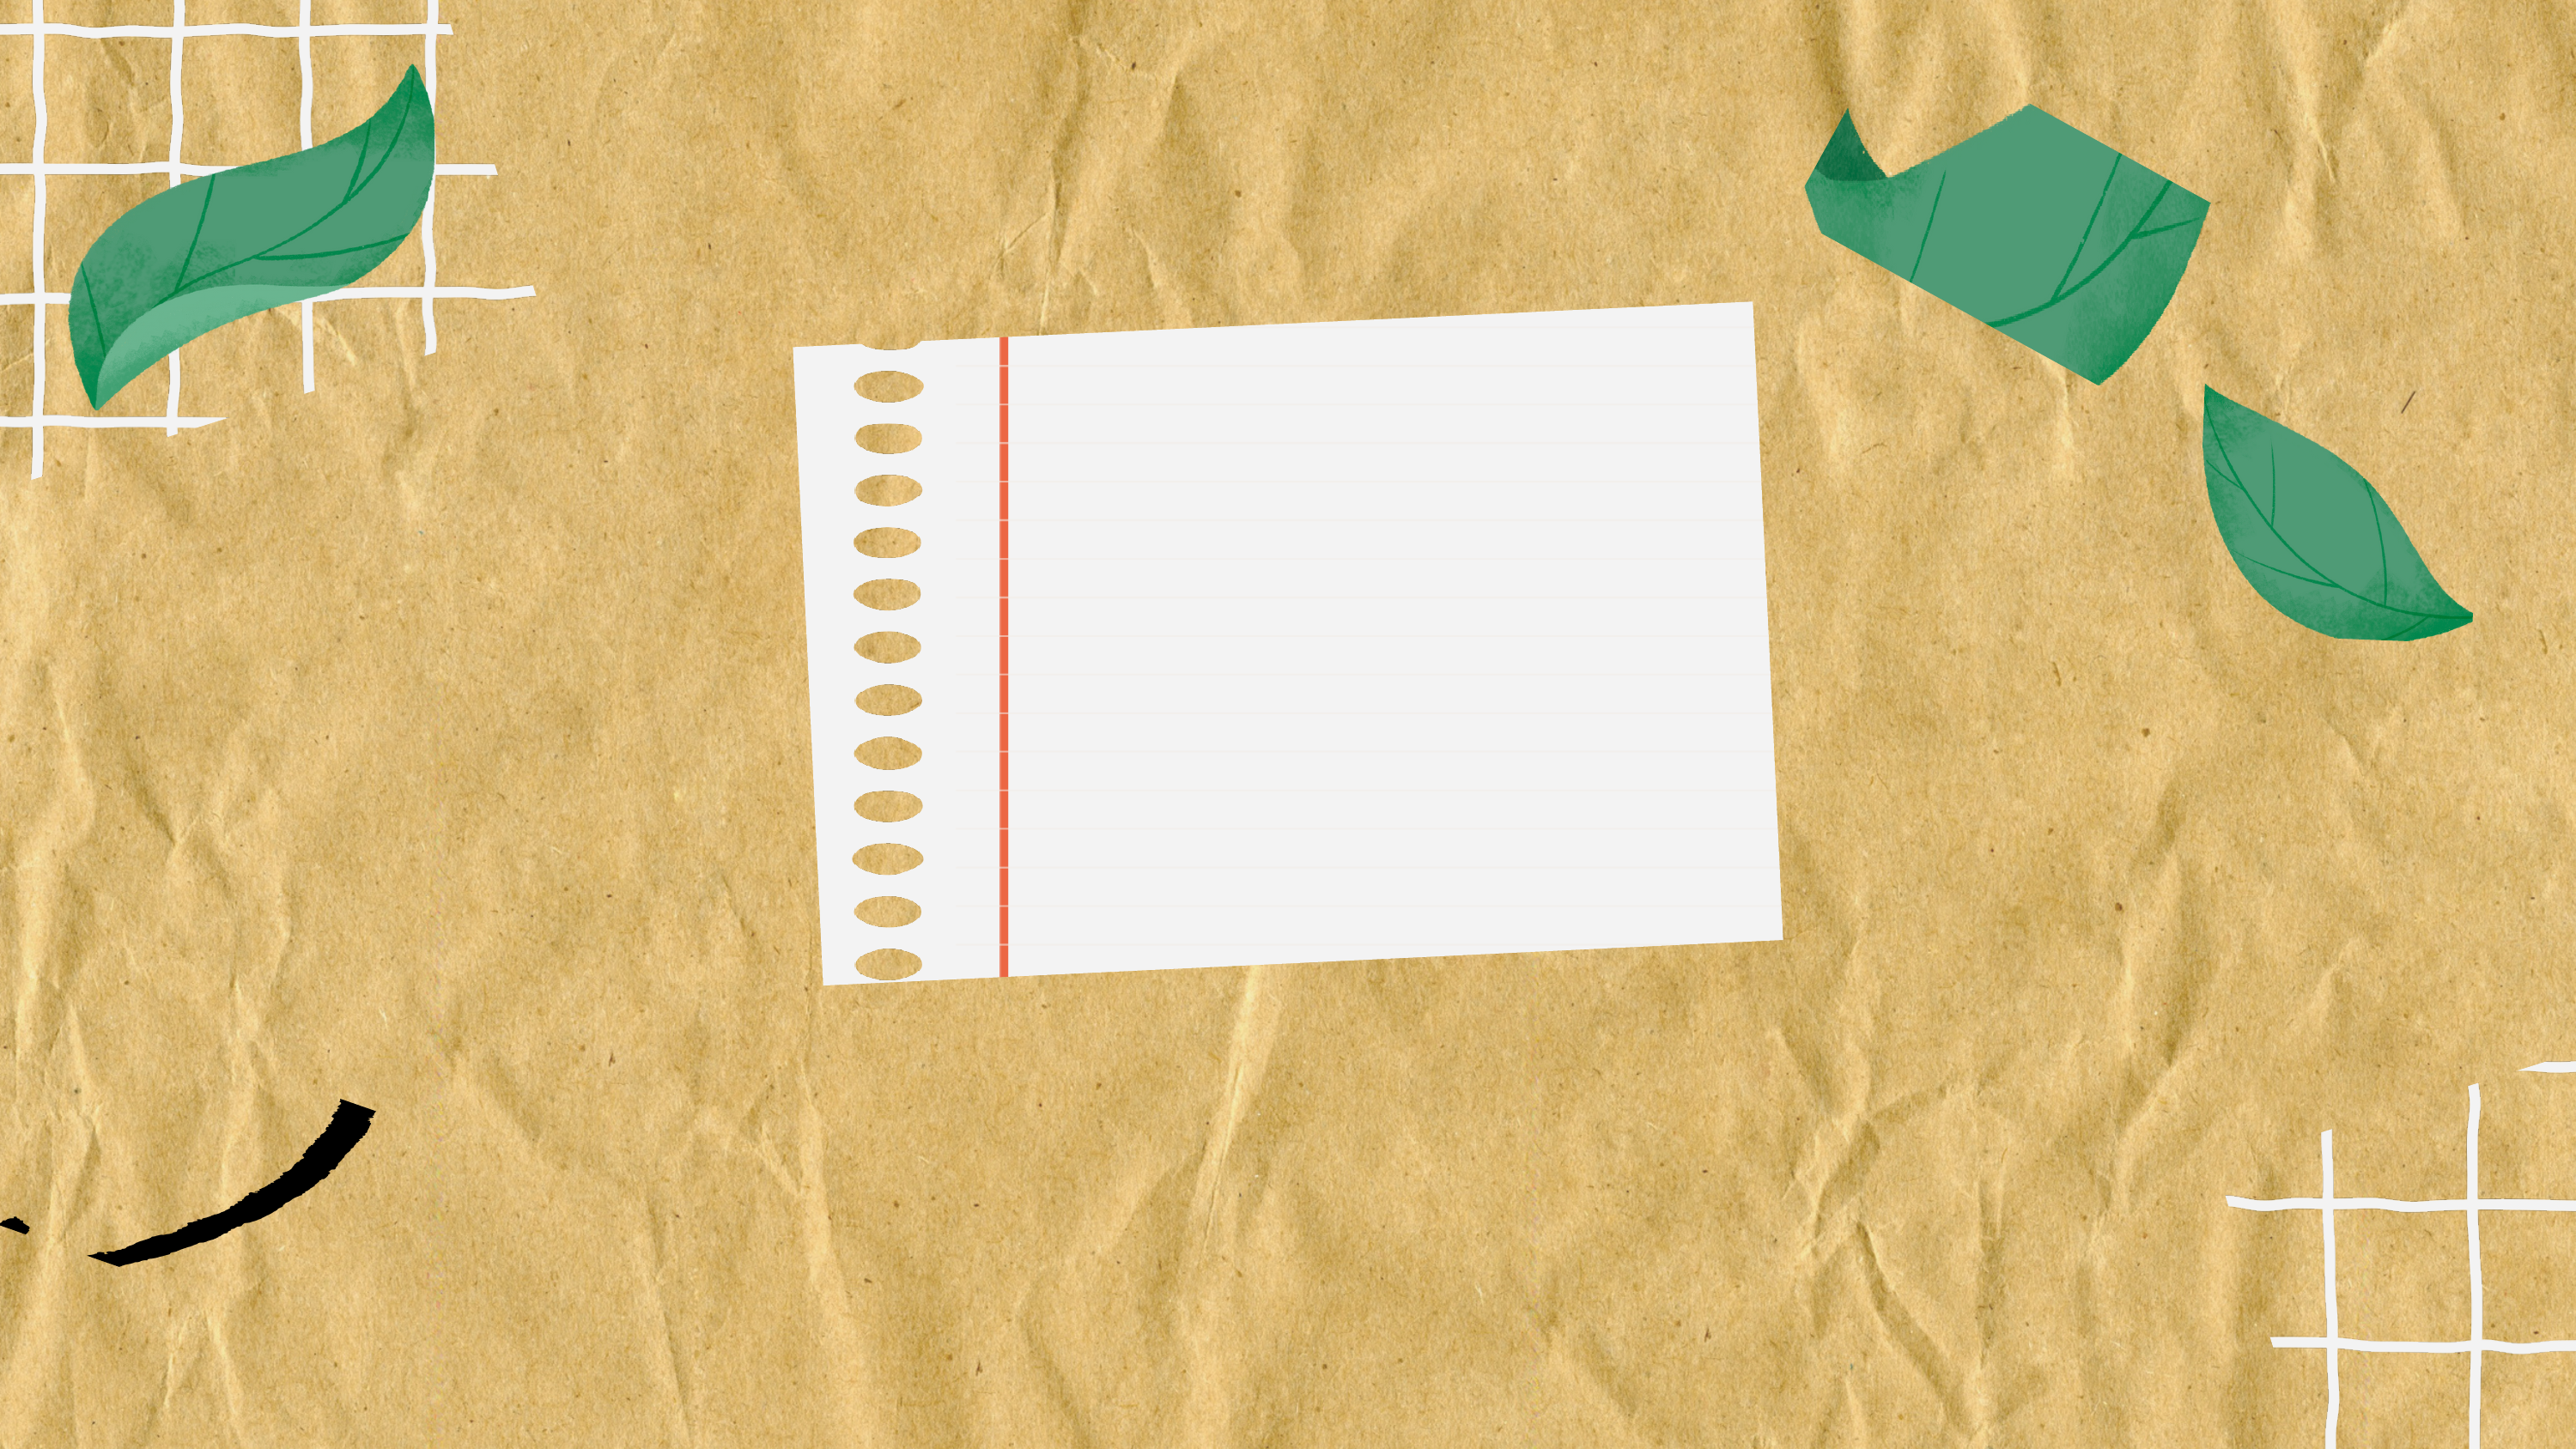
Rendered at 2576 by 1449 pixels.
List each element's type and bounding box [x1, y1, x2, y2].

text_box [2215, 1052, 2576, 1449]
text_box [2195, 379, 2482, 644]
text_box [0, 0, 2576, 1449]
text_box [1789, 27, 2248, 411]
text_box [0, 0, 544, 490]
text_box [0, 980, 385, 1333]
text_box [793, 301, 1783, 986]
text_box [67, 63, 435, 411]
